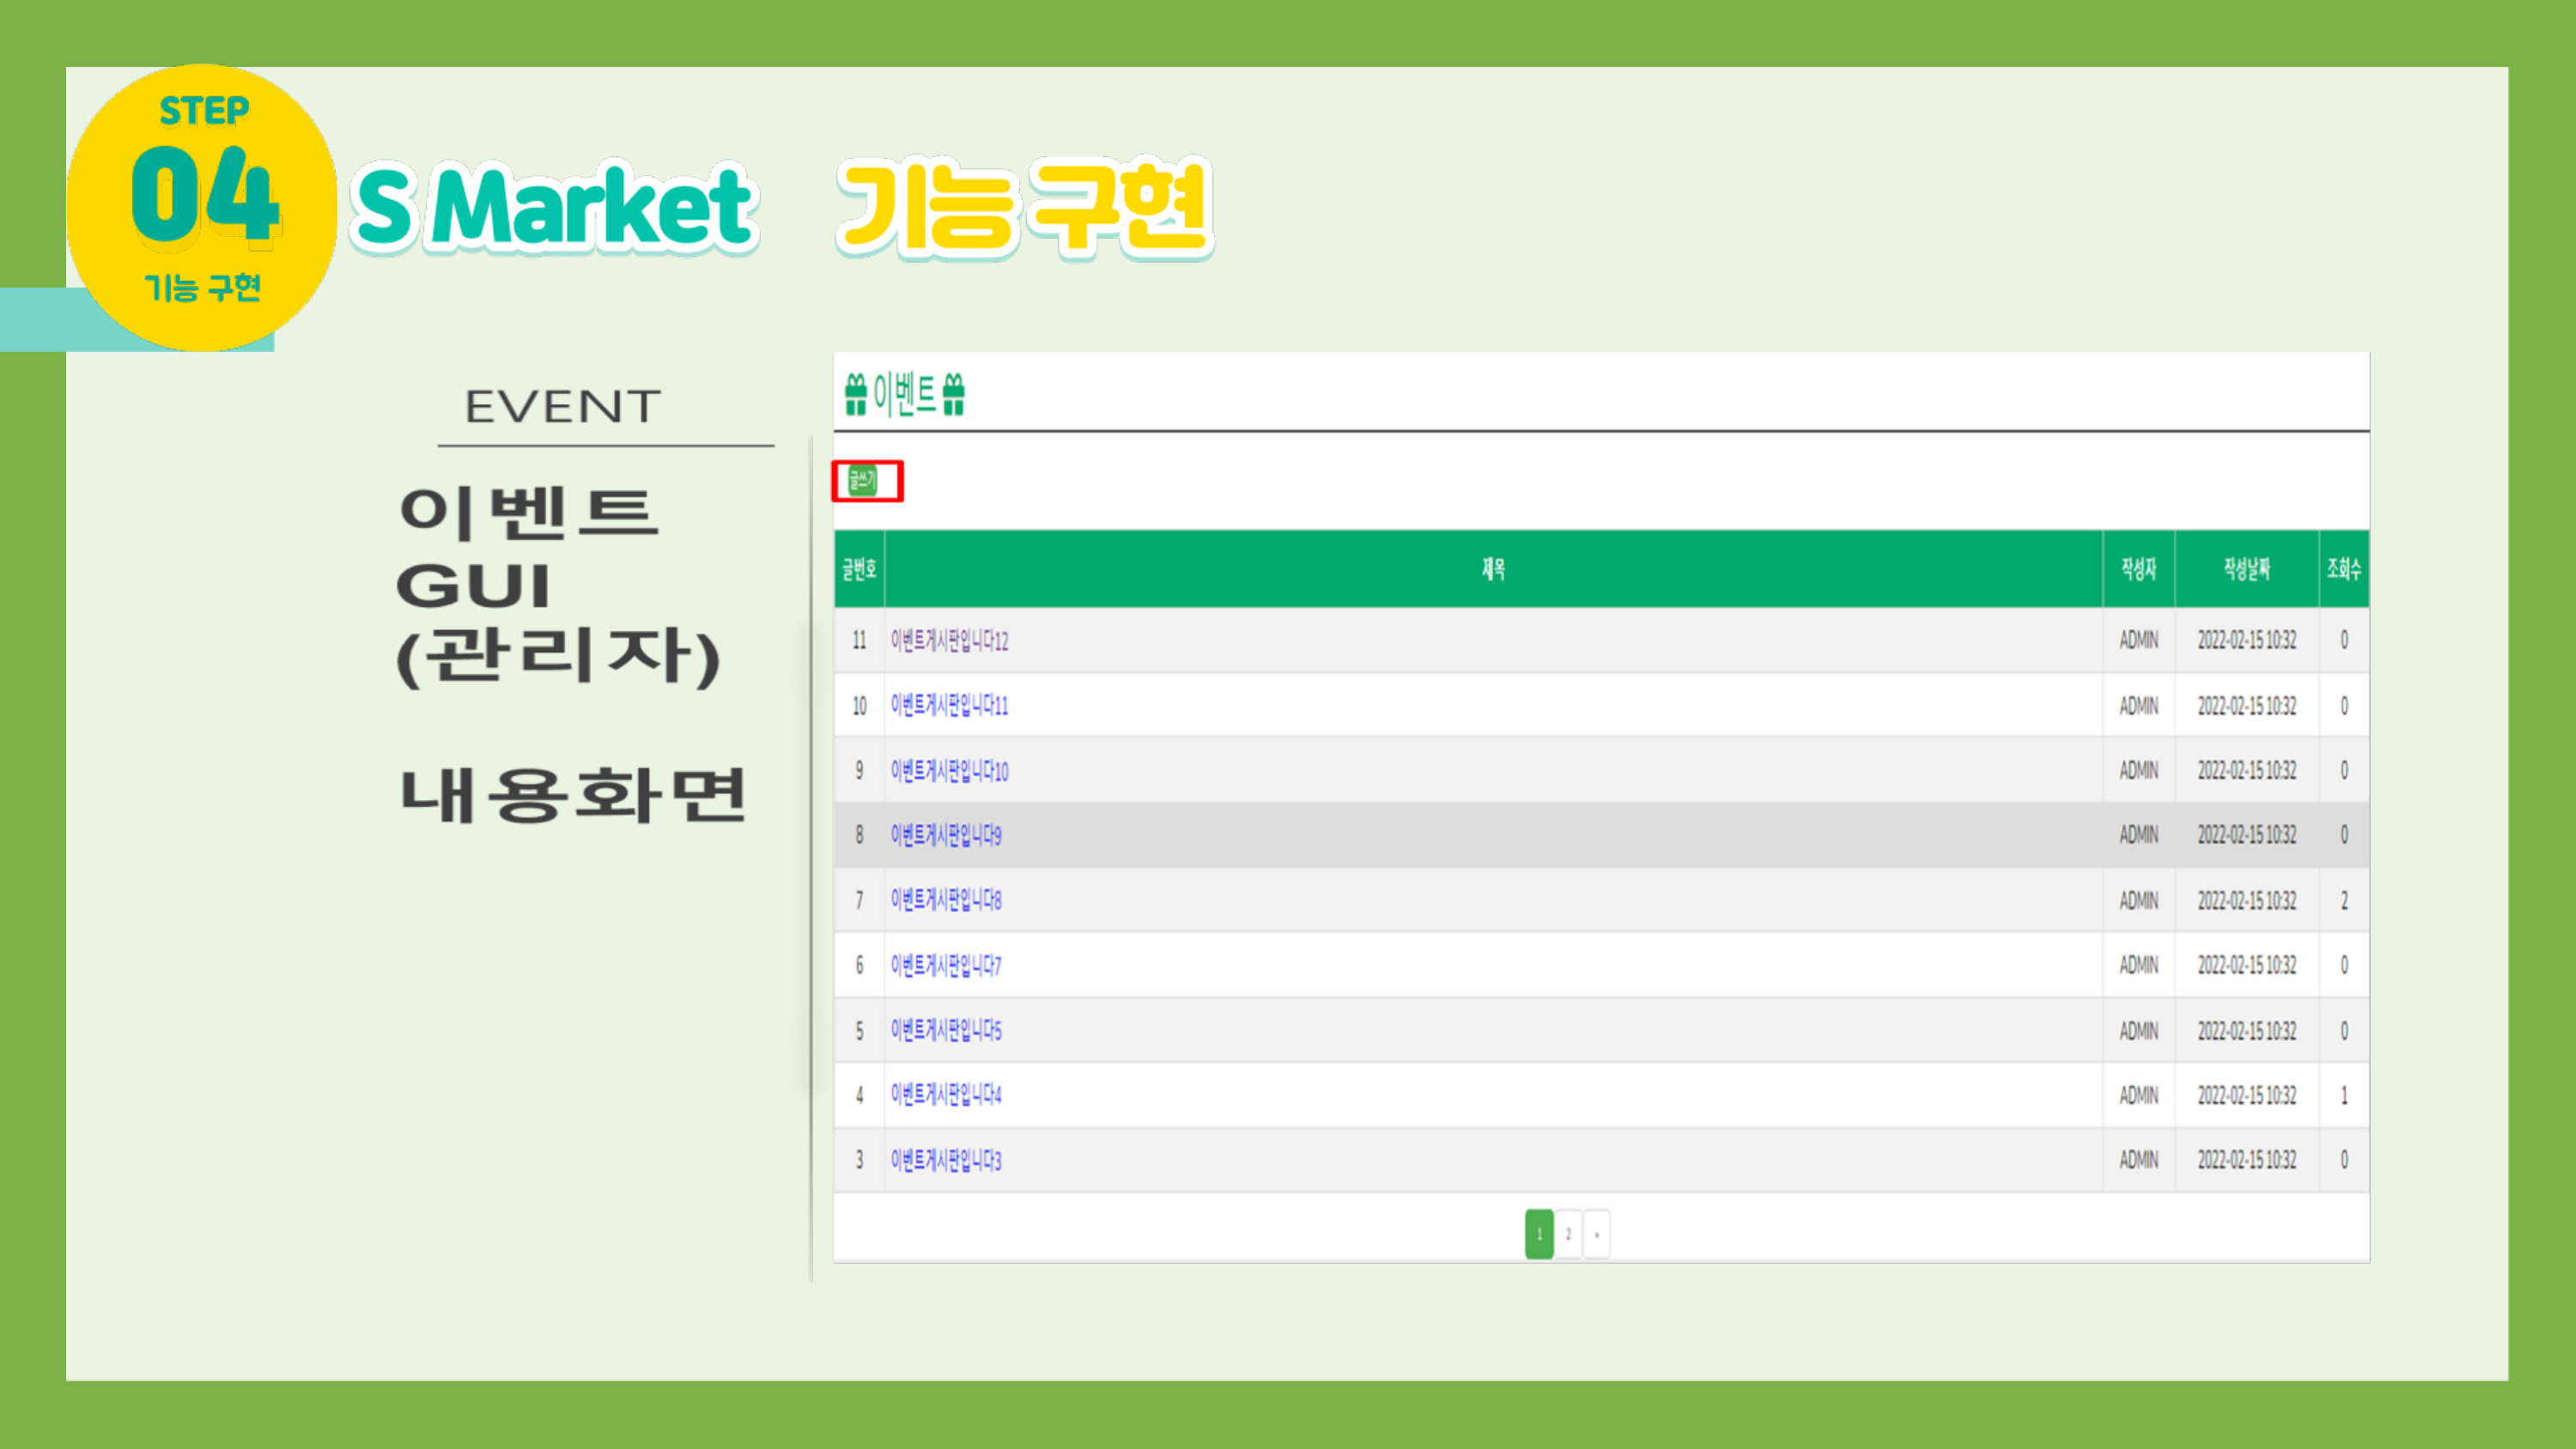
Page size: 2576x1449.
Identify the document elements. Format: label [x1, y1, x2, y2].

text_box [0, 288, 275, 352]
text_box [337, 350, 2372, 1283]
picture [301, 109, 1313, 352]
text_box [58, 72, 346, 343]
picture [100, 82, 330, 318]
text_box [65, 66, 2510, 1382]
